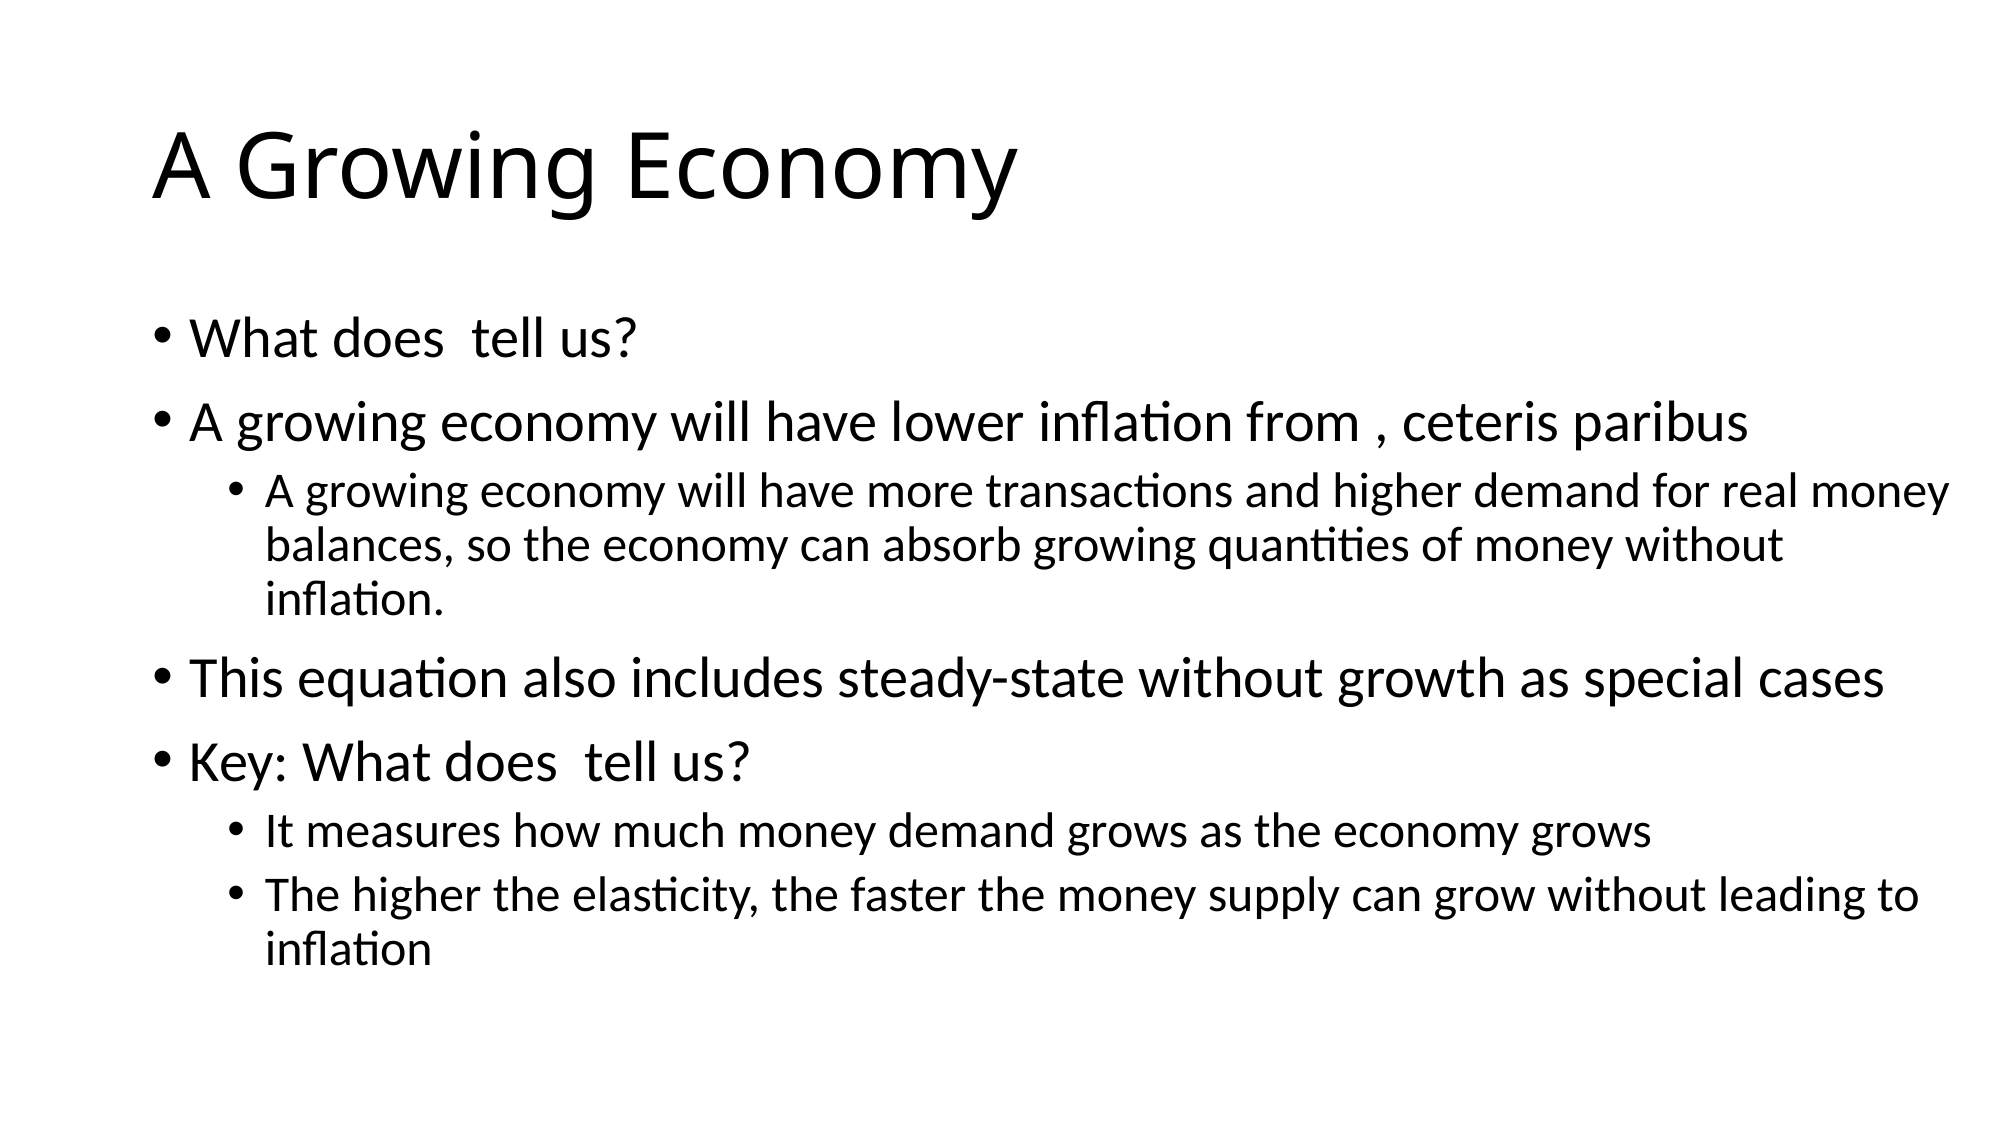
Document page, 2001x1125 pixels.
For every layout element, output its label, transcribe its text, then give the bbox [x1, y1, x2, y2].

title A Growing Economy [137, 59, 1863, 278]
